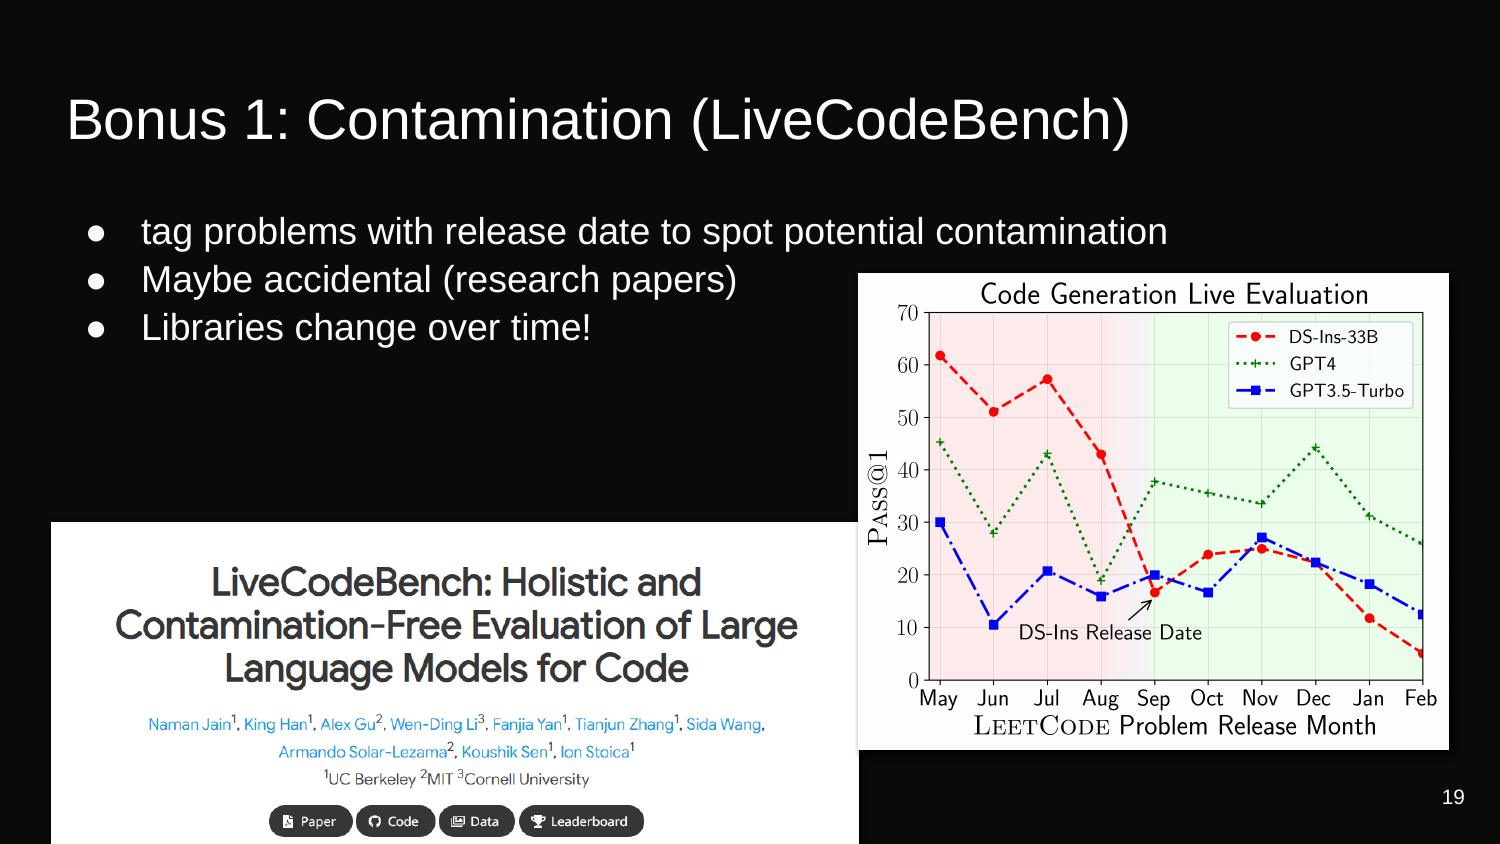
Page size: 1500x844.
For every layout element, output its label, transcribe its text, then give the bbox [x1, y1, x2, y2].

picture [50, 272, 1450, 844]
list tag problems with release date to spot potential contamination Maybe accidental (research papers) Libraries change over time! [51, 189, 1449, 520]
title Bonus 1: Contamination (LiveCodeBench) [51, 72, 1449, 167]
slide_number ‹#› [1389, 764, 1480, 830]
